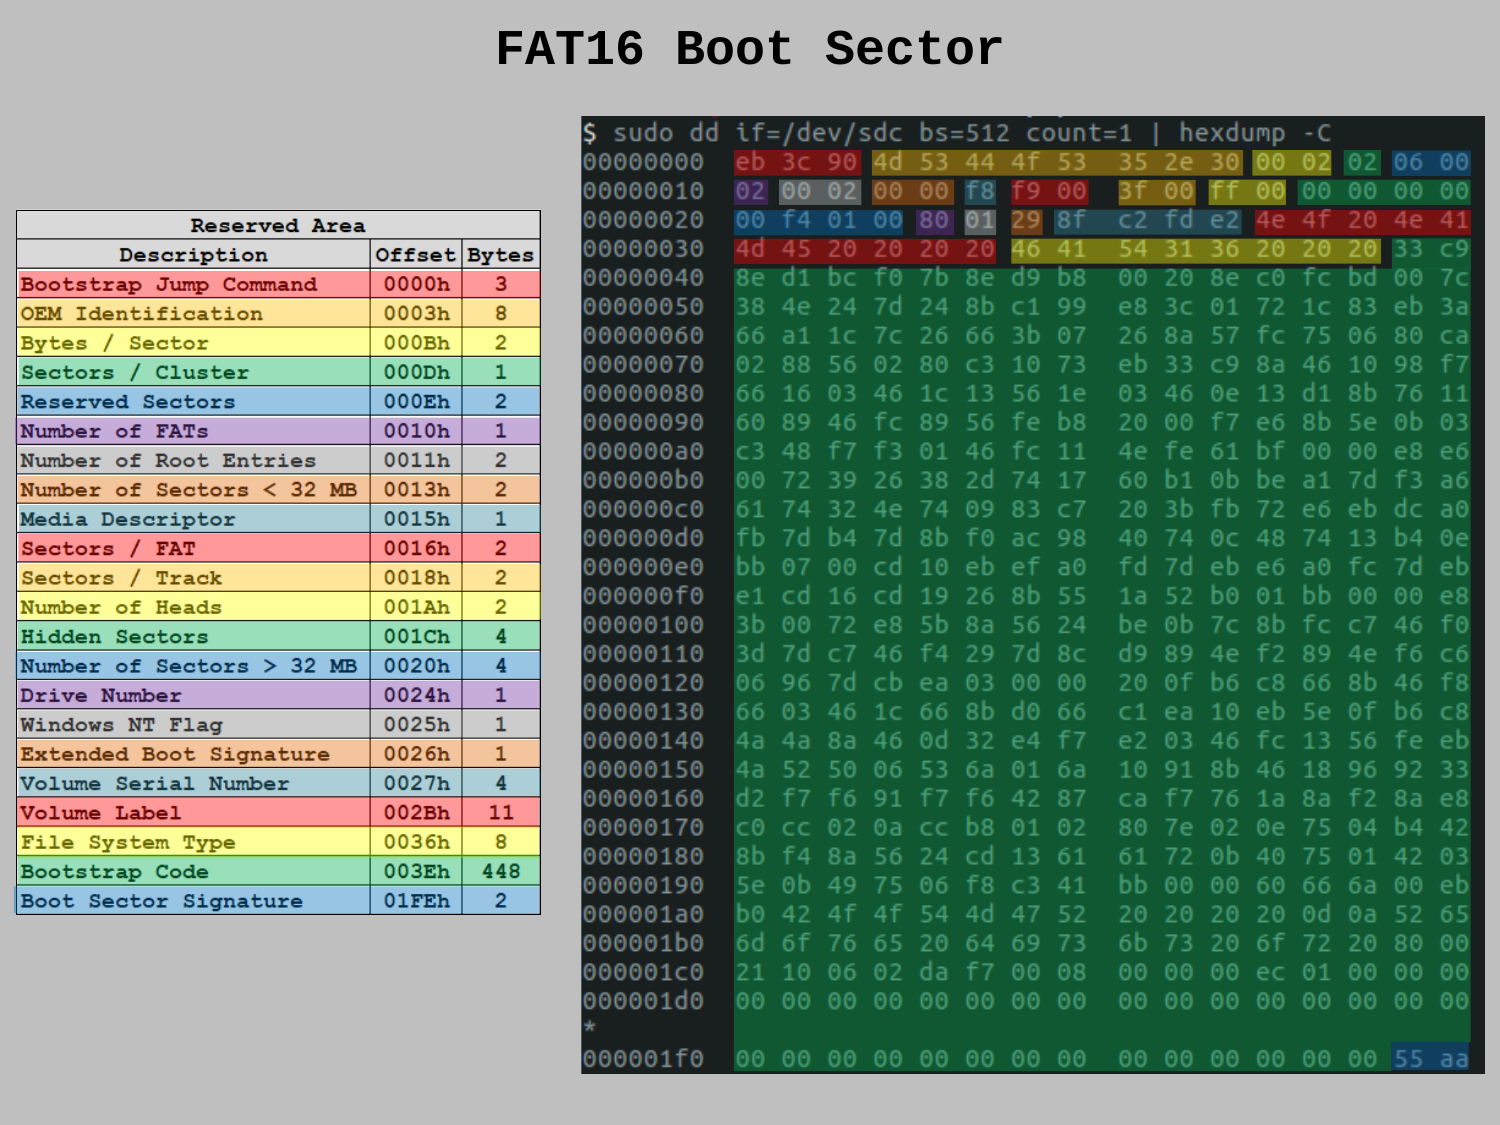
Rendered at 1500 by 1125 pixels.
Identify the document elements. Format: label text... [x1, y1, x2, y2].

picture [16, 209, 541, 916]
text_box FAT16 Boot Sector [82, 6, 1418, 82]
picture [581, 116, 1486, 1074]
